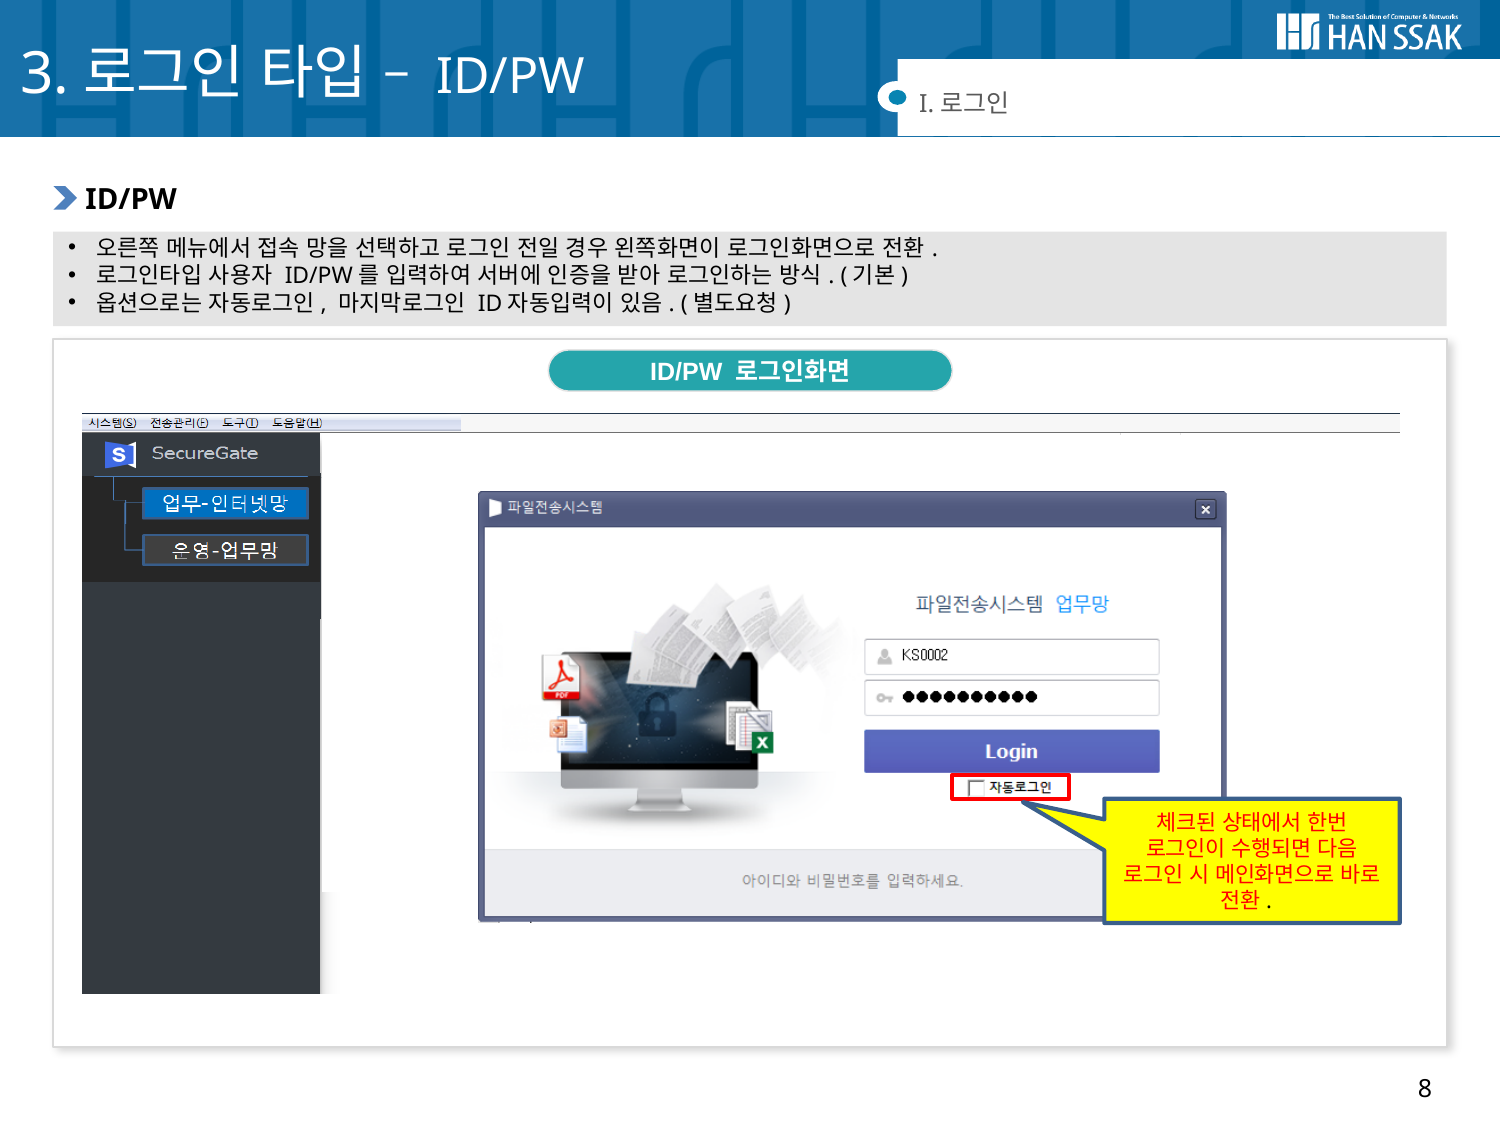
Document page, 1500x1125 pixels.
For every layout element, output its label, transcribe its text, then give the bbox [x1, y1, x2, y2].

text_box ID/PW 로그인화면 [548, 349, 953, 392]
picture [1271, 10, 1483, 51]
text_box 3.로그인 타입 – ID/PW [5, 27, 774, 113]
text_box I.로그인 [829, 64, 1495, 125]
text_box ID/PW [70, 172, 888, 221]
text_box 오른쪽 메뉴에서 접속 망을 선택하고 로그인 전일 경우 왼쪽화면이 로그인화면으로 전환. 로그인타입 사용자 ID/PW를 입력하여 서버에 인증을 받아 로그인하는 방식. (기본) 옵션으로는 자동로그인, 마지막로그인 ID자동입력이 있음. (별도요청) [51, 221, 1449, 328]
picture [82, 412, 1400, 994]
